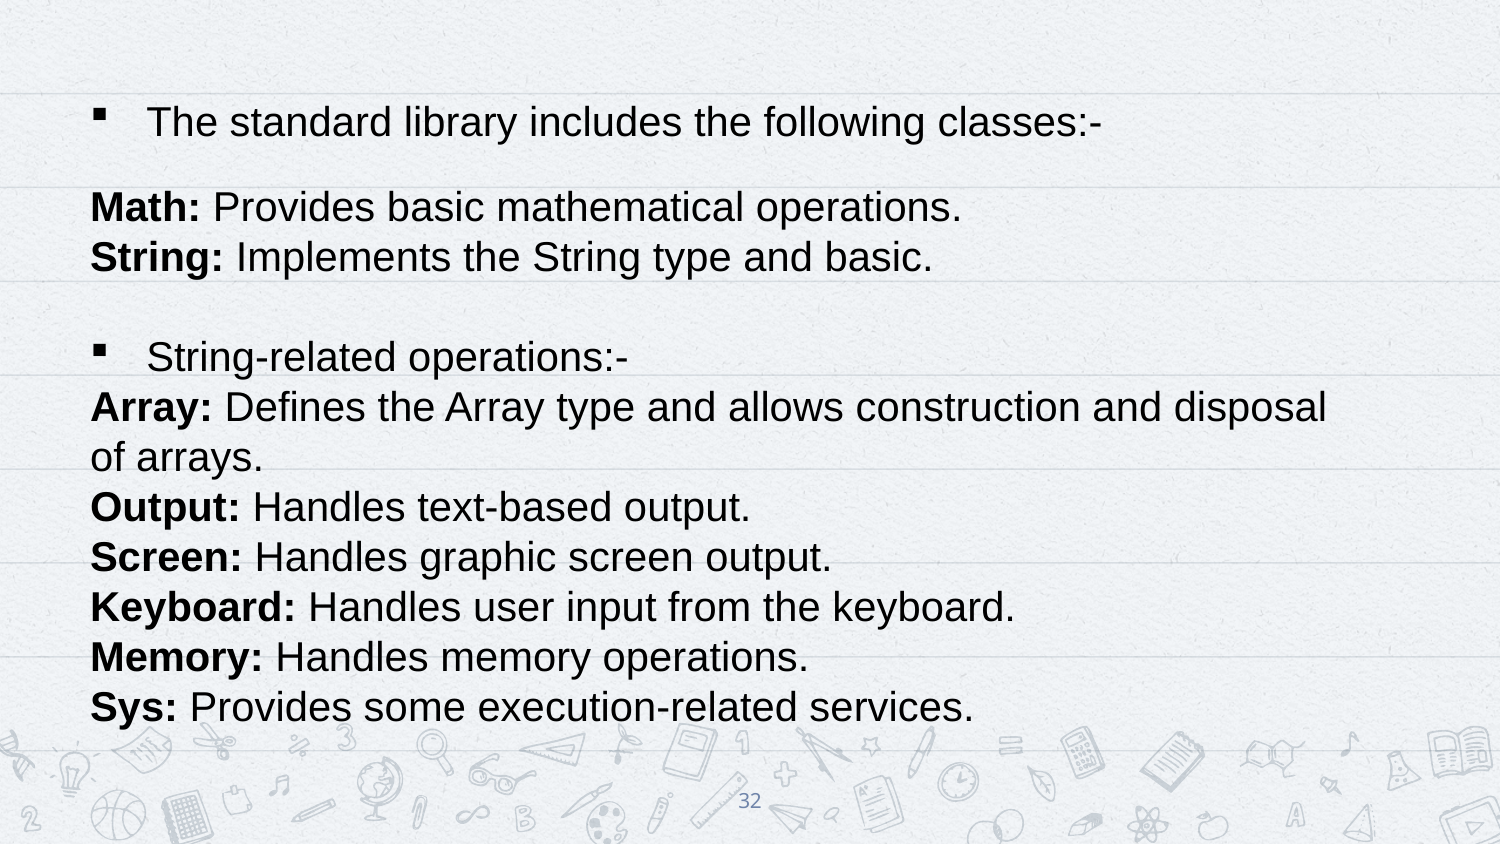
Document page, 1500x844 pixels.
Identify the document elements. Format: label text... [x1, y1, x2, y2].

text_box The standard library includes the following classes:- Math: Provides basic mathematical operations. String: Implements the String type and basic. String-related operations:- Array: Defines the Array type and allows construction and disposal of arrays. Output: Handles text-based output. Screen: Handles graphic screen output. Keyboard: Handles user input from the keyboard. Memory: Handles memory operations. Sys: Provides some execution-related services. [74, 87, 1426, 773]
slide_number 32 [705, 779, 795, 825]
picture [0, 0, 1500, 844]
